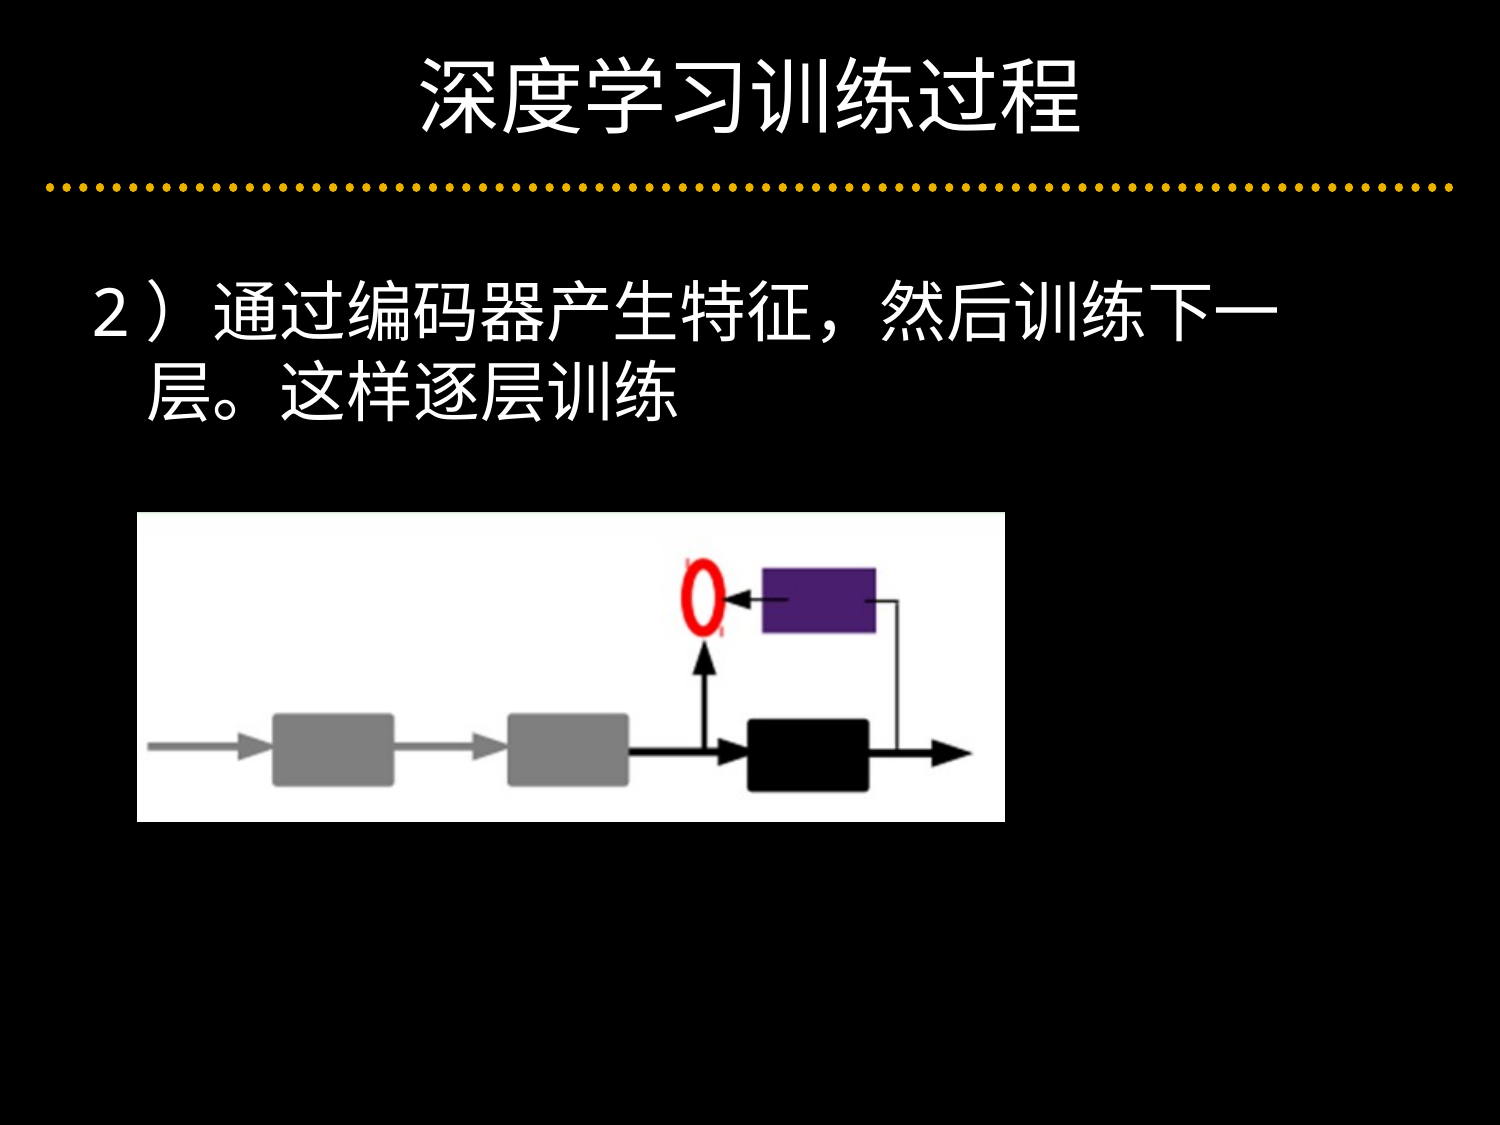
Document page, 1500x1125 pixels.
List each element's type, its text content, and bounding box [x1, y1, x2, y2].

picture [137, 512, 1005, 823]
title 深度学习训练过程 [74, 0, 1426, 186]
list 2）通过编码器产生特征，然后训练下一层。这样逐层训练 [74, 262, 1426, 1006]
